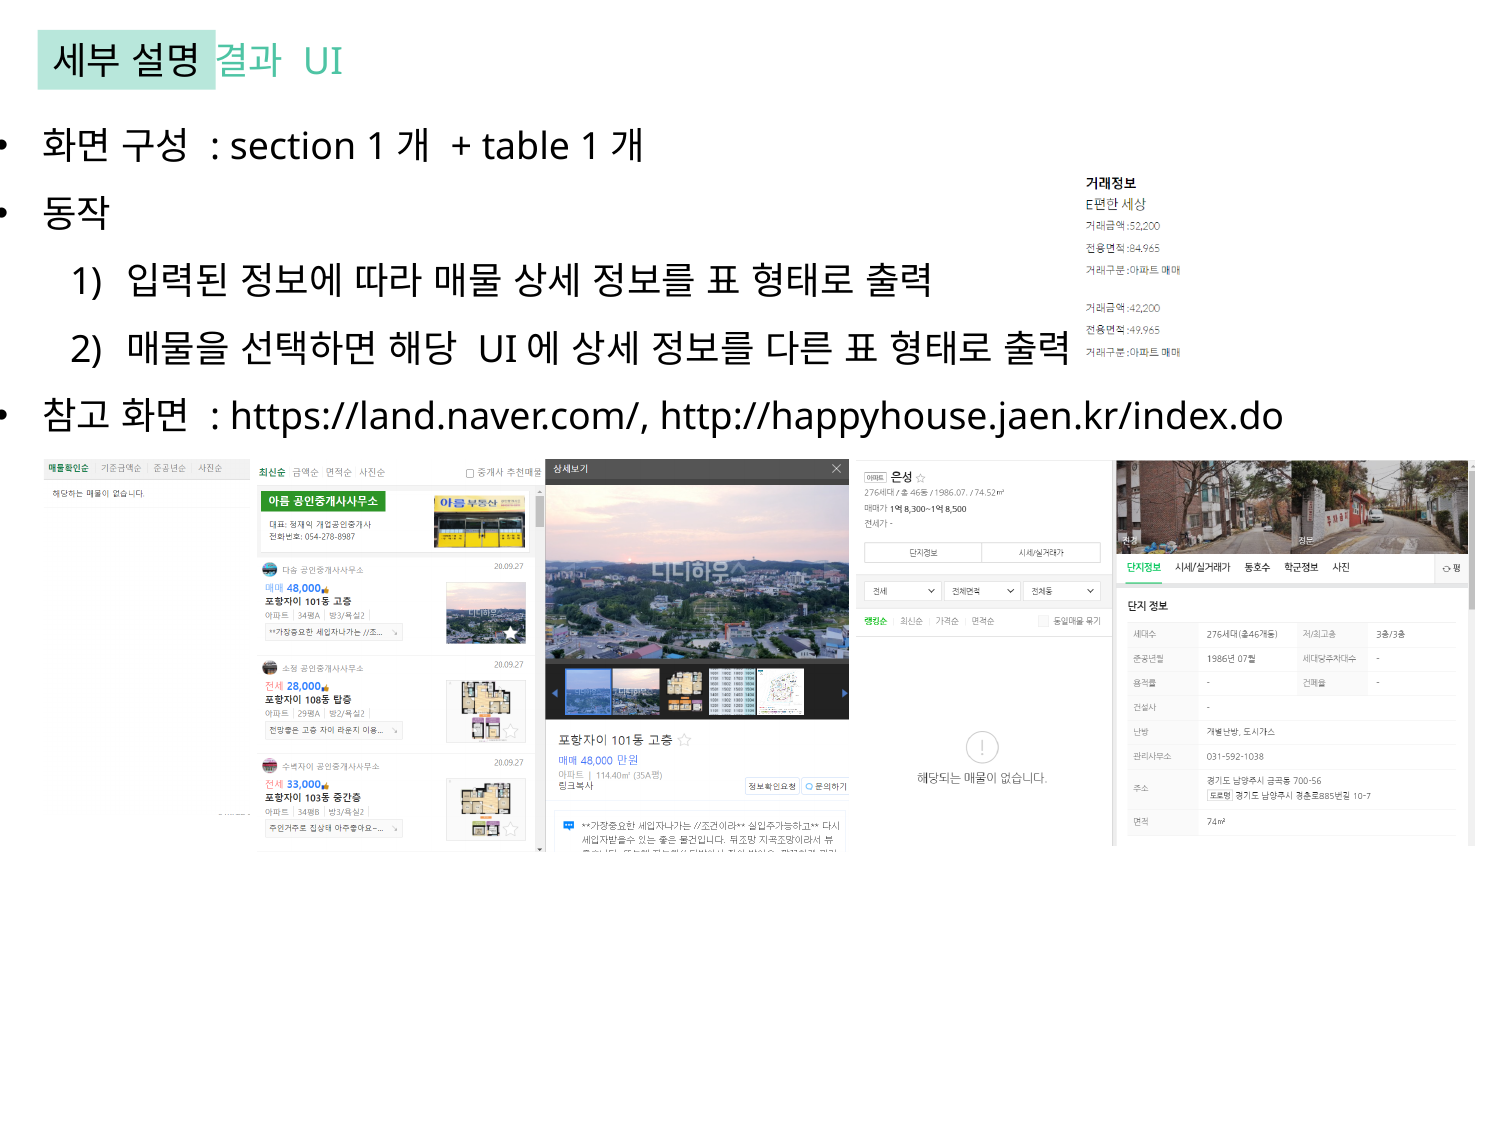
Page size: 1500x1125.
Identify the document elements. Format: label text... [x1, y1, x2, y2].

text_box 결과 UI [199, 29, 358, 90]
text_box 세부 설명 [37, 29, 199, 90]
picture [257, 459, 849, 852]
picture [1079, 169, 1298, 372]
text_box 화면 구성 : section 1개 + table 1개 동작 입력된 정보에 따라 매물 상세 정보를 표 형태로 출력 매물을 선택하면 해당 UI에 상세 정보를 다른 표 형태로 출력 참고 화면 : https://land.naver.com/, http://happyhouse.jaen.kr/index.do [0, 92, 1300, 445]
picture [856, 459, 1475, 846]
picture [43, 459, 250, 815]
